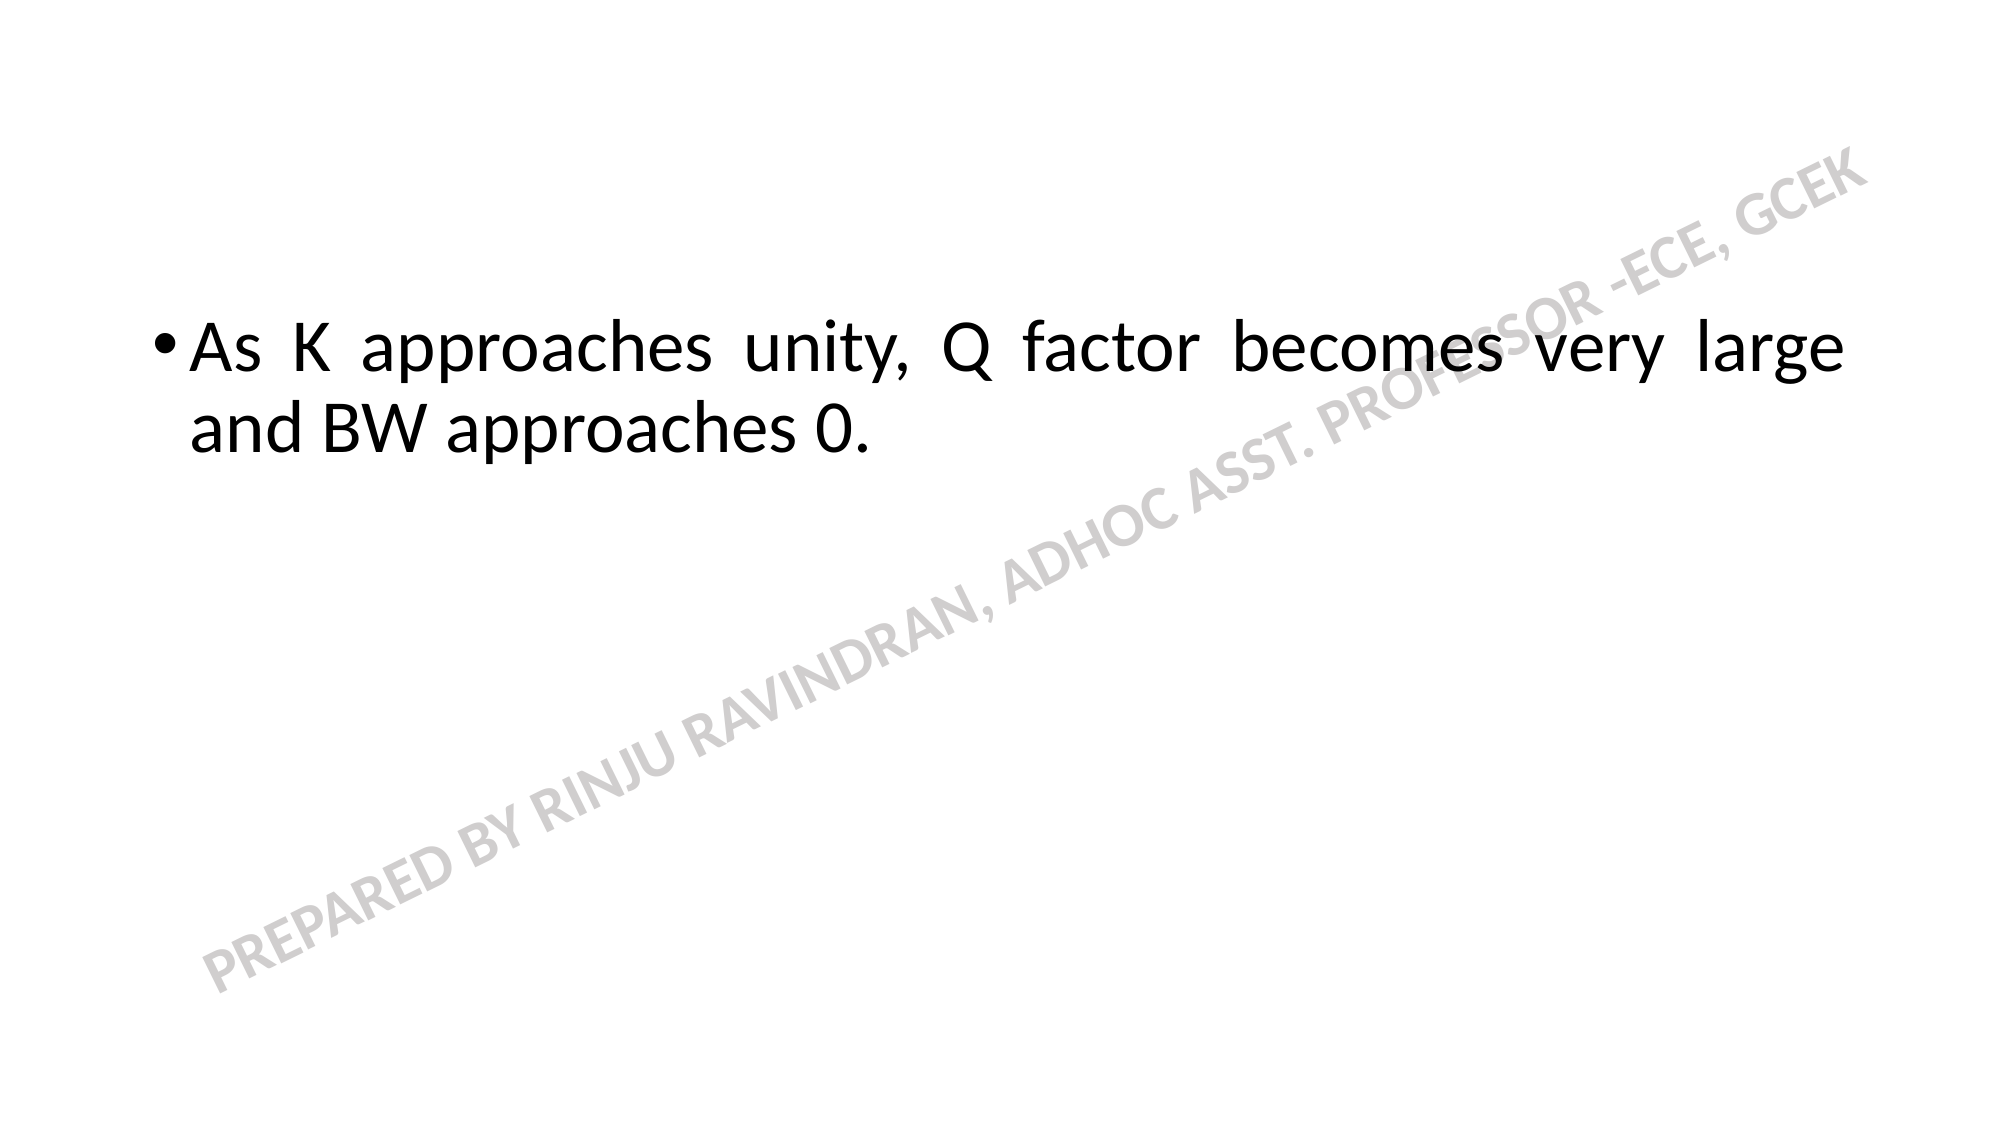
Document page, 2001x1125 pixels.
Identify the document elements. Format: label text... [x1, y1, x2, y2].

list As K approaches unity, Q factor becomes very large and BW approaches 0. [137, 299, 1863, 1014]
